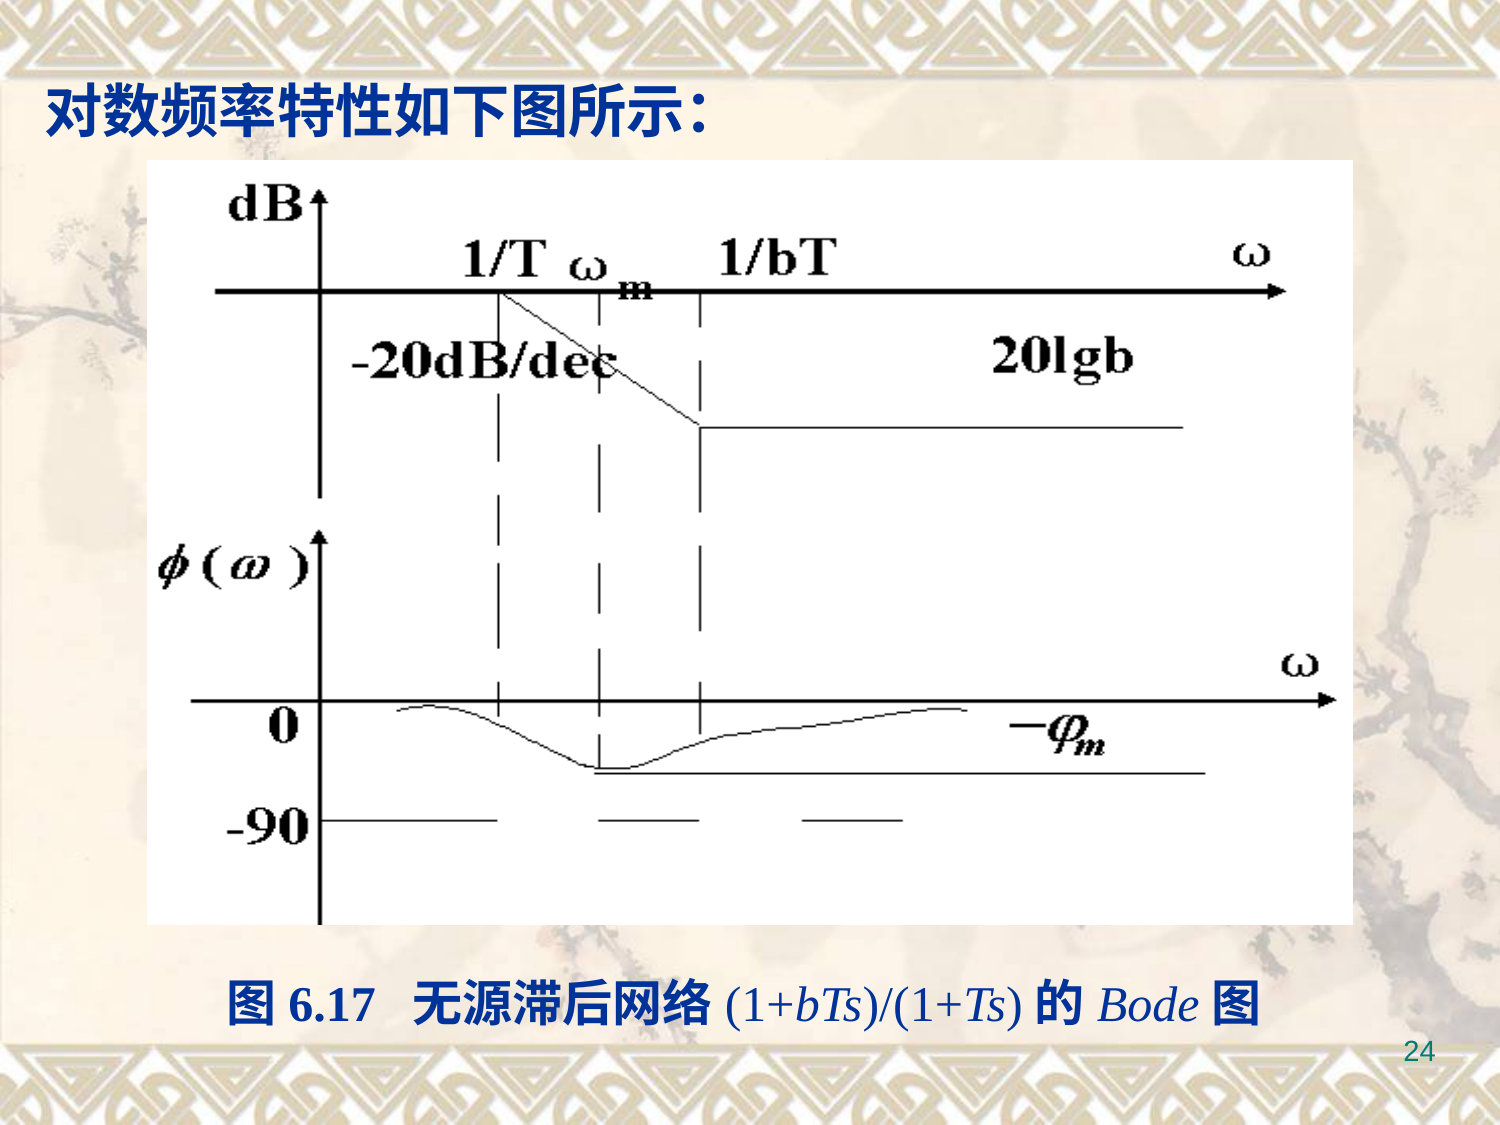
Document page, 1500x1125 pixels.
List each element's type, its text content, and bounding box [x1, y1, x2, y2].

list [147, 160, 1353, 925]
text_box [1074, 1024, 1451, 1103]
text_box 图6.17 无源滞后网络(1+bTs)/(1+Ts)的Bode图 [135, 964, 1353, 1039]
text_box 对数频率特性如下图所示： [29, 66, 1471, 152]
